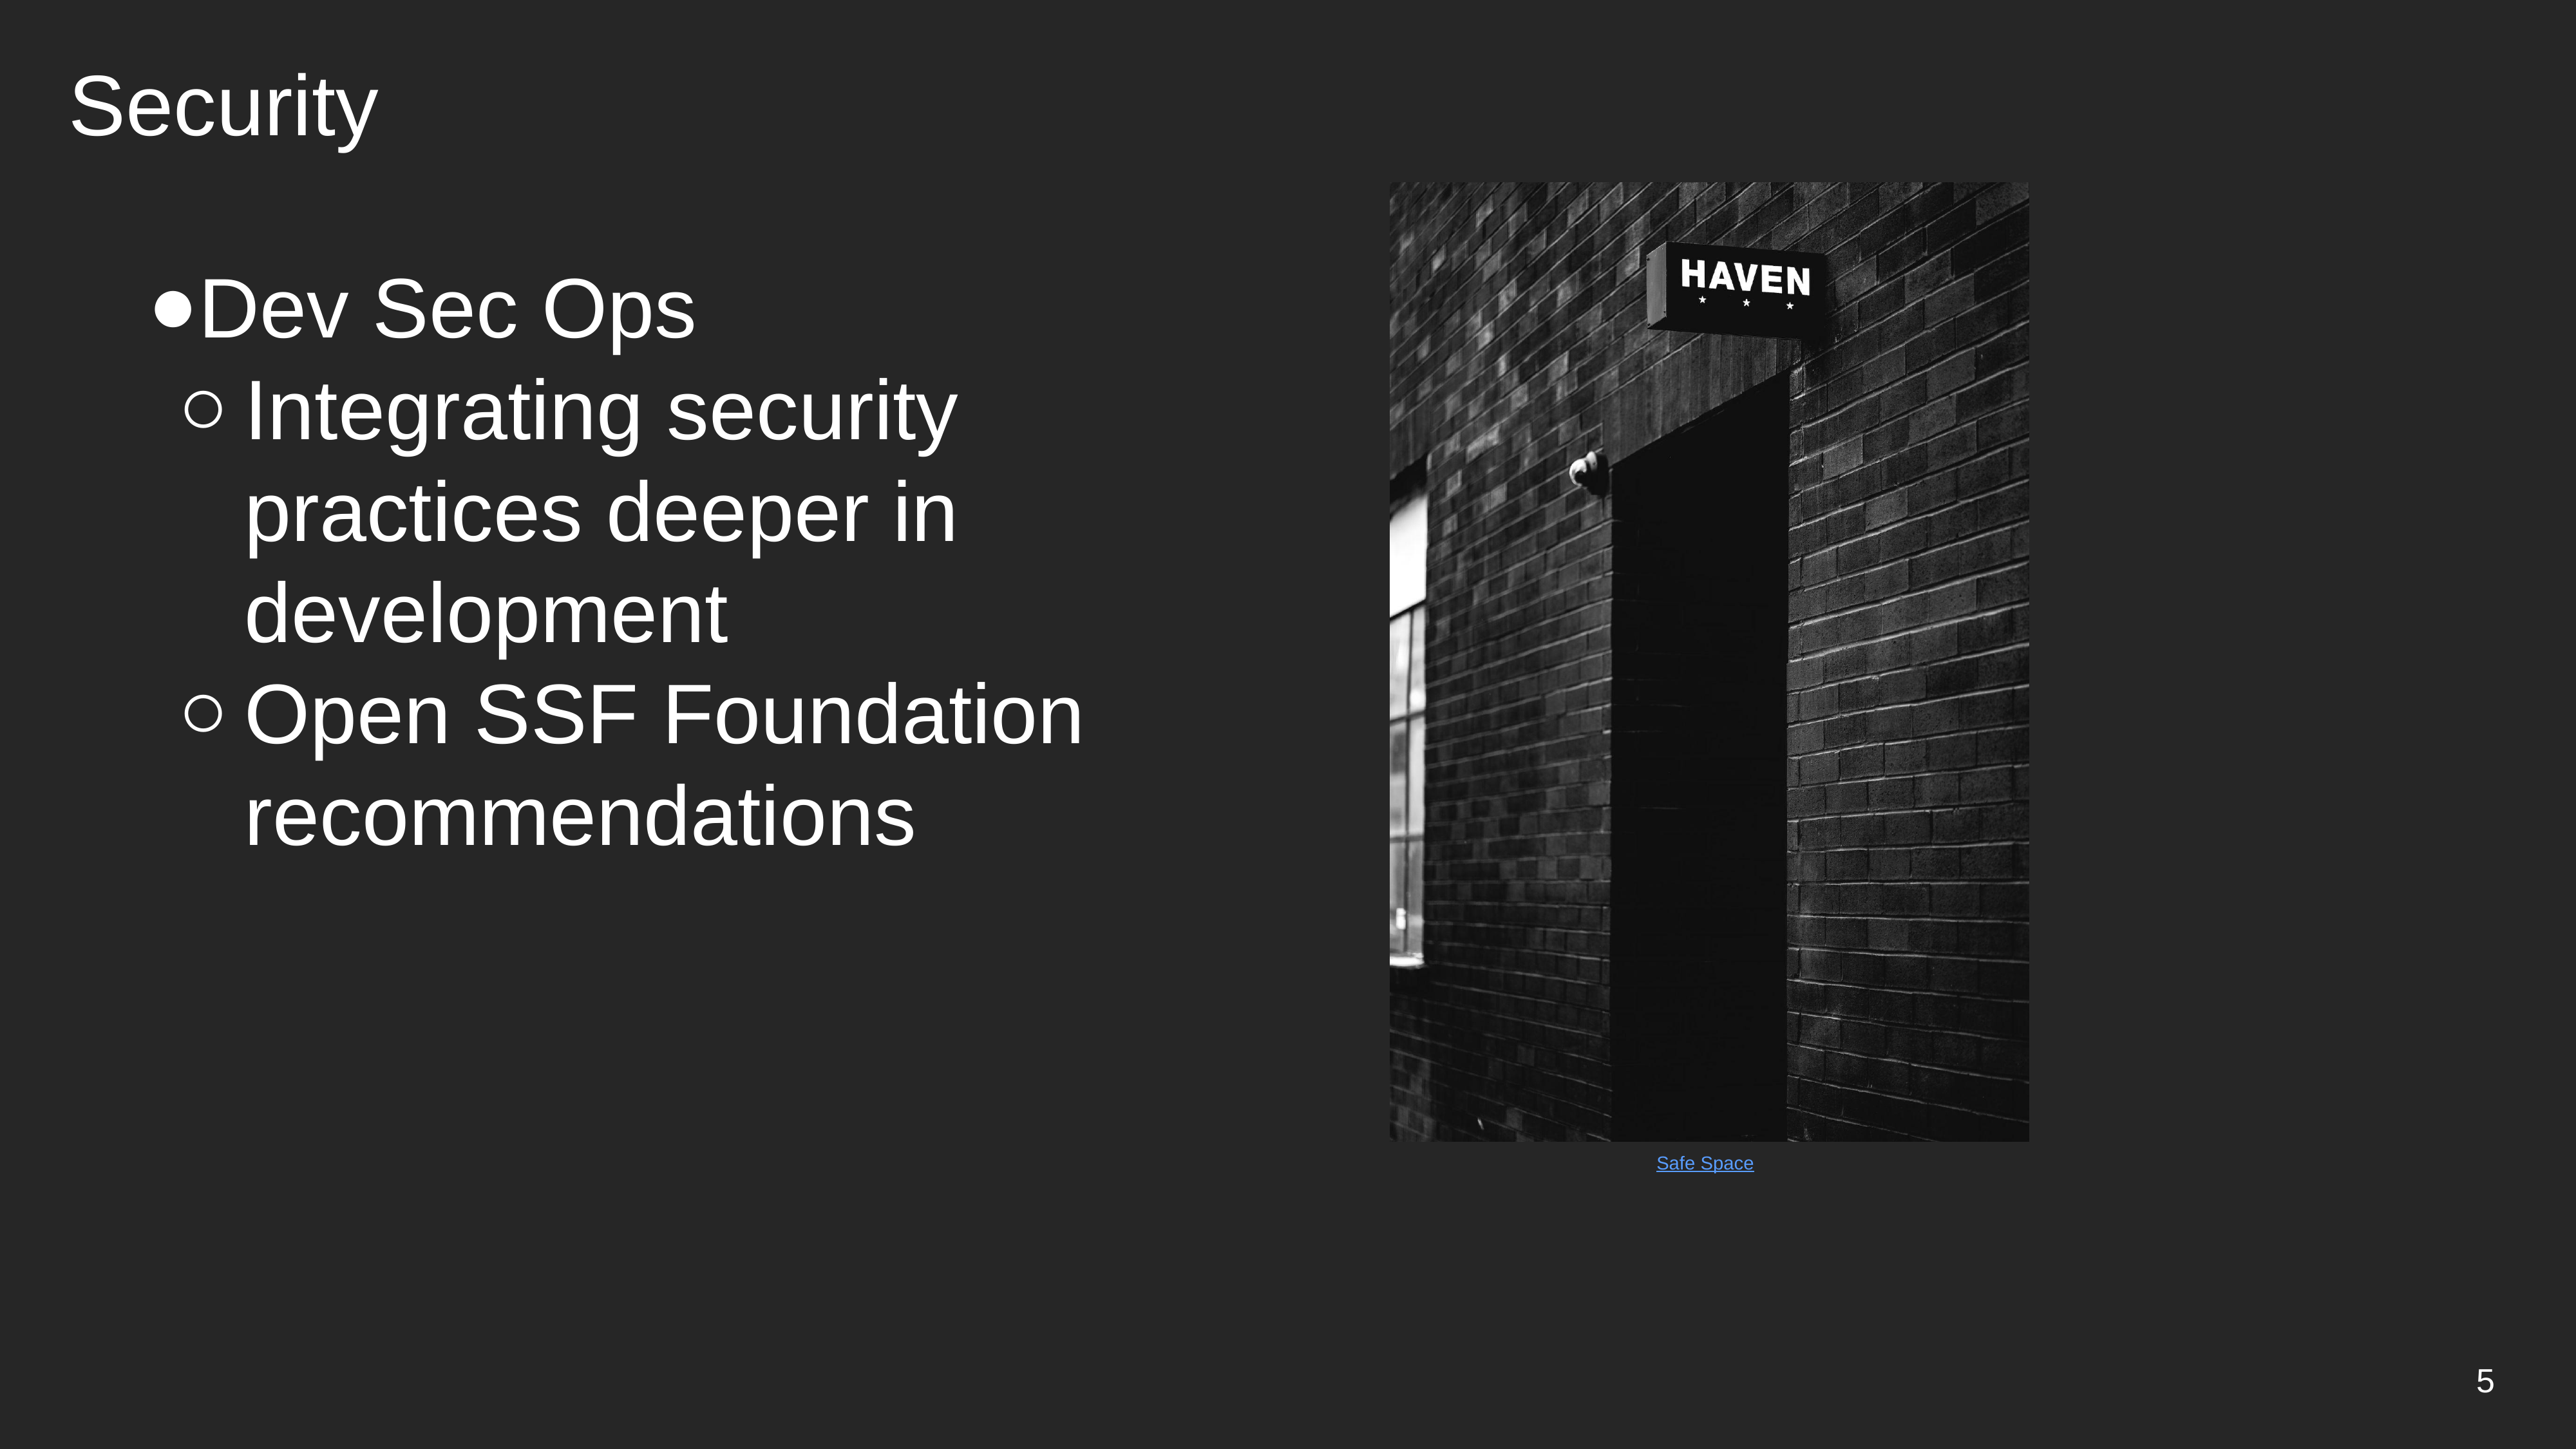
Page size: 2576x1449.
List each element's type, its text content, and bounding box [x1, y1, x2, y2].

slide_number ‹#› [2476, 958, 2532, 1449]
text_box Security [59, 56, 2405, 183]
text_box Dev Sec Ops Integrating security practices deeper in development Open SSF Foundation recommendations [138, 249, 1273, 1334]
text_box Safe Space [1647, 1147, 1773, 1183]
picture [1390, 182, 2030, 1142]
